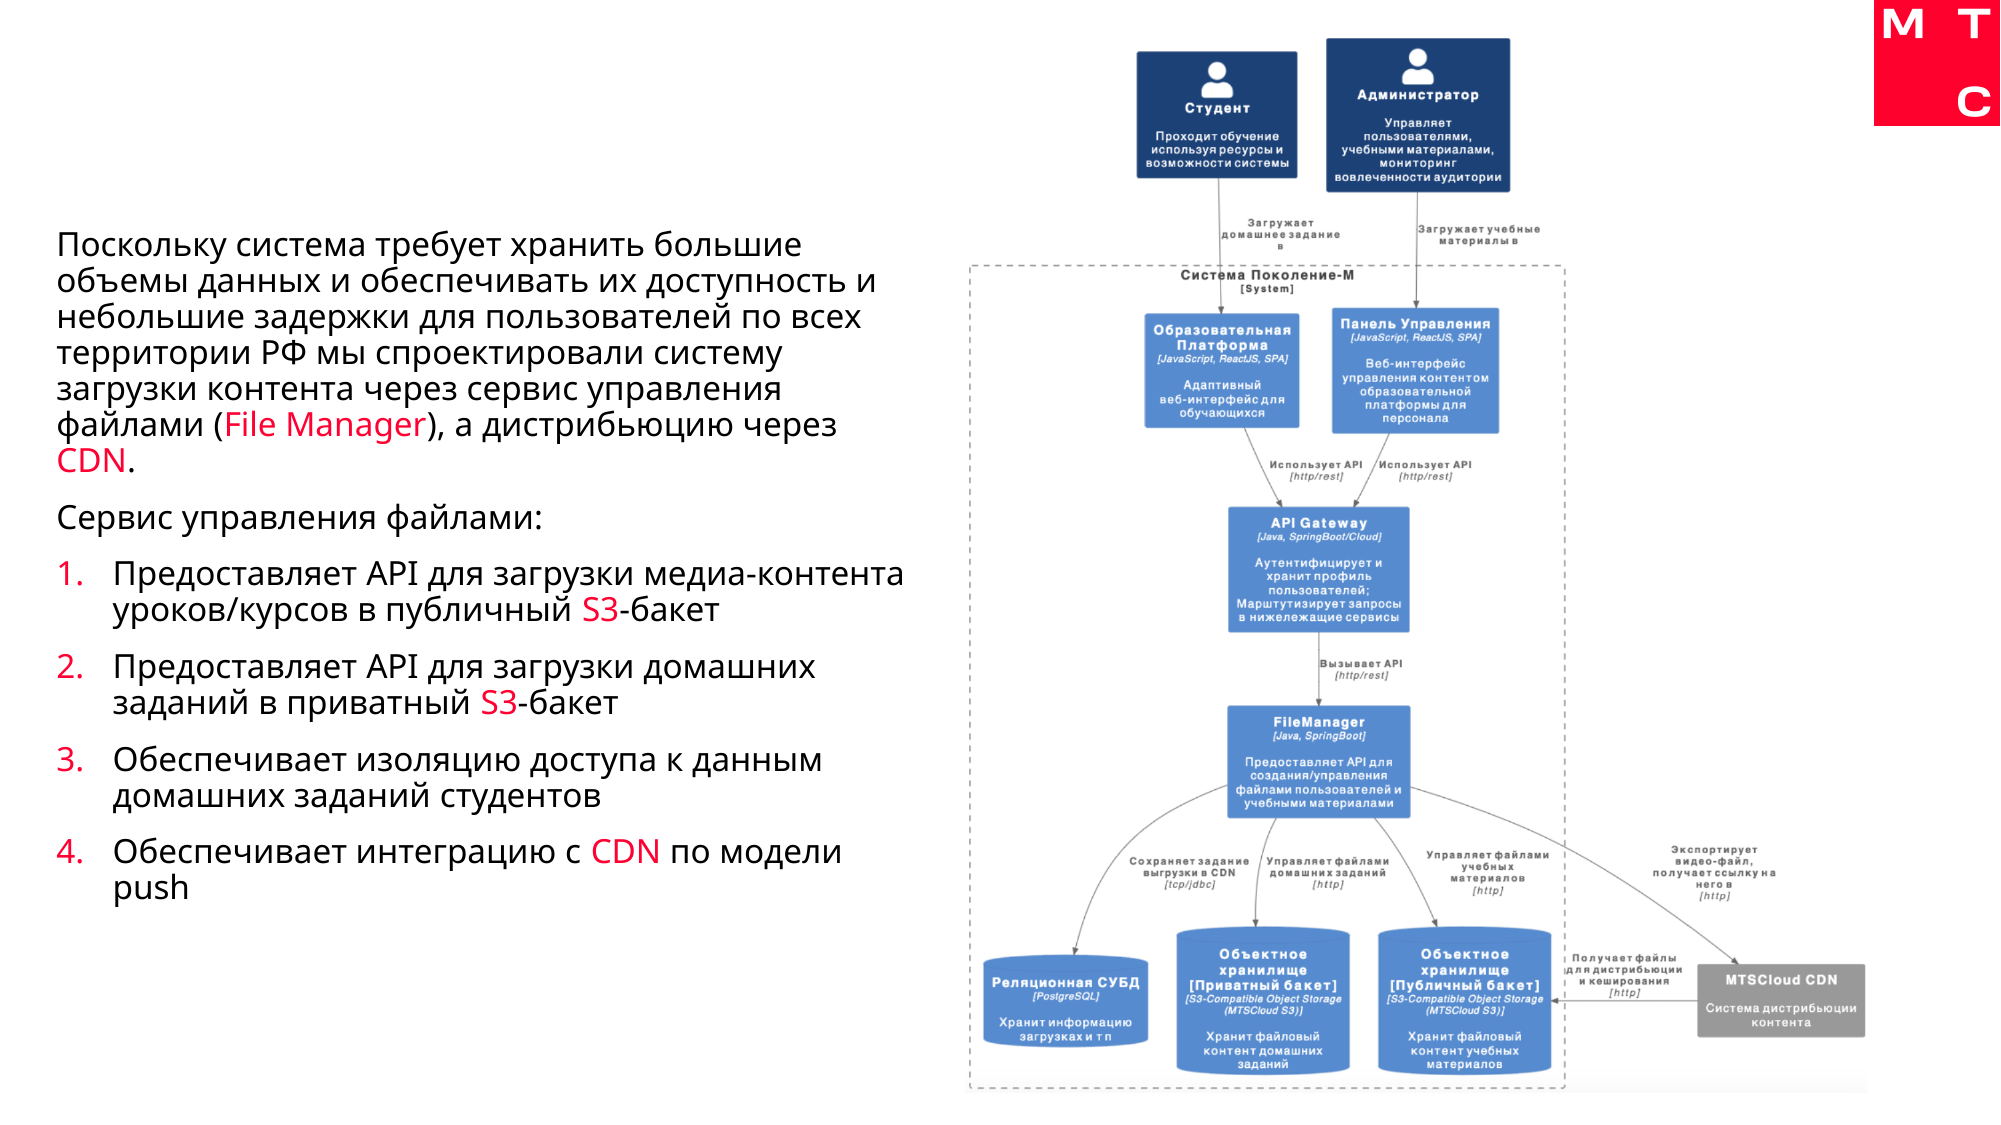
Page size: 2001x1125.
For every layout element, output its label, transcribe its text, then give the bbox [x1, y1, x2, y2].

text_box Поскольку система требует хранить большие объемы данных и обеспечивать их доступность и небольшие задержки для пользователей по всех территории РФ мы спроектировали систему загрузки контента через сервис управления файлами (File Manager), а дистрибьюцию через CDN. Сервис управления файлами: Предоставляет API для загрузки медиа-контента уроков/курсов в публичный S3-бакет Предоставляет API для загрузки домашних заданий в приватный S3-бакет Обеспечивает изоляцию доступа к данным домашних заданий студентов Обеспечивает интеграцию с CDN по модели push [56, 228, 921, 907]
picture [965, 32, 1868, 1093]
picture [1874, 0, 2000, 126]
